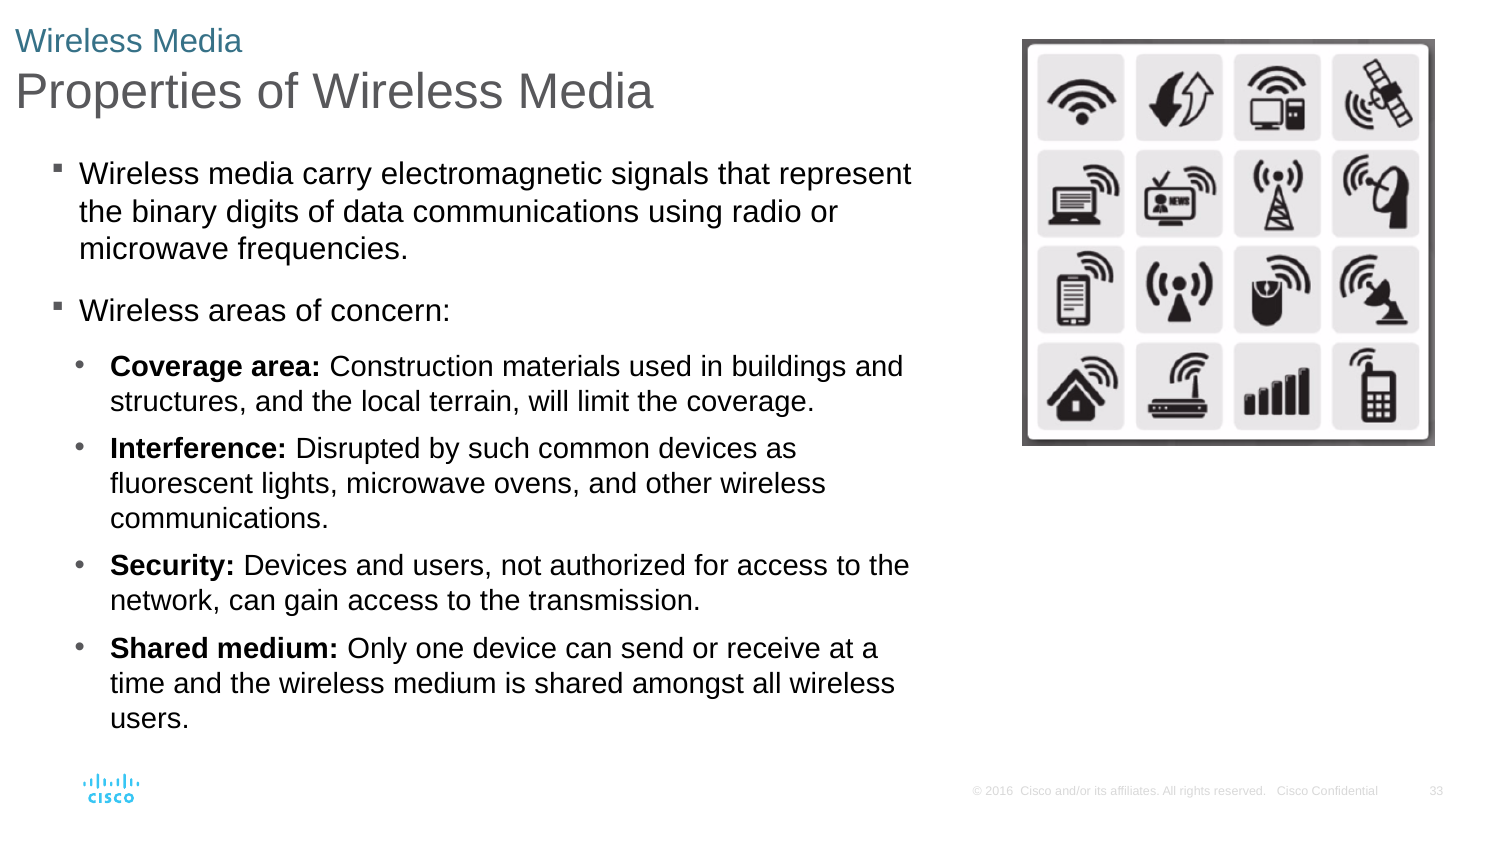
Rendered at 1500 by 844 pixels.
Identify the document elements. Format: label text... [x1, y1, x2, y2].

list Wireless media carry electromagnetic signals that represent the binary digits of data communications using radio or microwave frequencies. Wireless areas of concern: Coverage area: Construction materials used in buildings and structures, and the local terrain, will limit the coverage. Interference: Disrupted by such common devices as fluorescent lights, microwave ovens, and other wireless communications. Security: Devices and users, not authorized for access to the network, can gain access to the transmission. Shared medium: Only one device can send or receive at a time and the wireless medium is shared amongst all wireless users. [36, 145, 935, 754]
picture [1022, 39, 1436, 446]
title Wireless Media Properties of Wireless Media [0, 6, 1500, 131]
